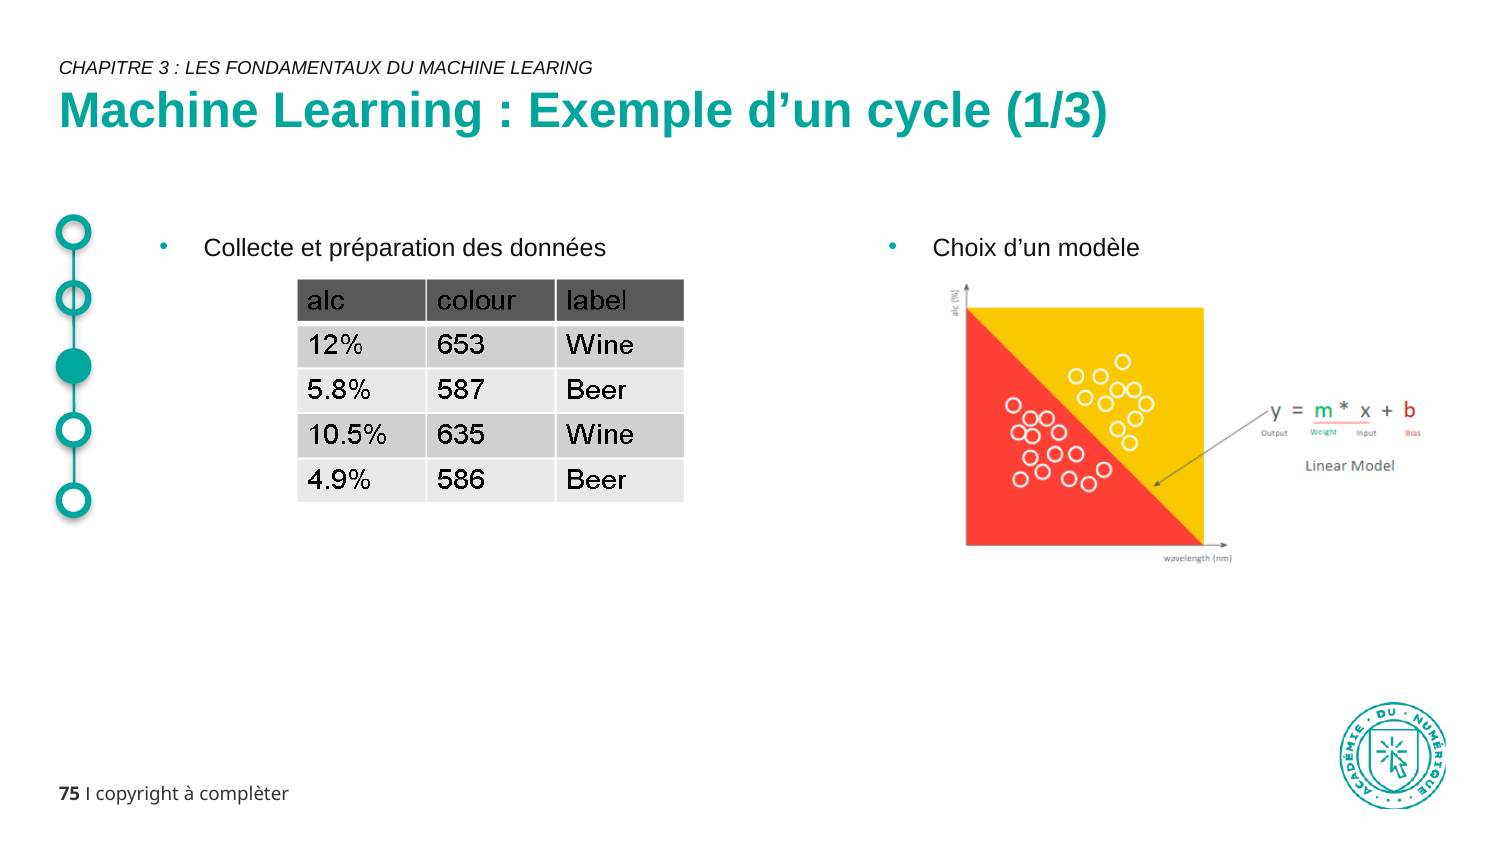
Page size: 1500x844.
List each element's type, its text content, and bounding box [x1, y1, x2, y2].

text_box Machine Learning : Exemple d’un cycle (1/3) [58, 77, 1446, 155]
text_box Collecte et préparation des données [144, 208, 840, 761]
text_box Choix d’un modèle [873, 208, 1500, 567]
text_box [58, 217, 89, 516]
text_box CHAPITRE 3 : LES FONDAMENTAUX DU MACHINE LEARING [58, 55, 650, 77]
picture [937, 270, 1434, 571]
picture [295, 275, 690, 514]
